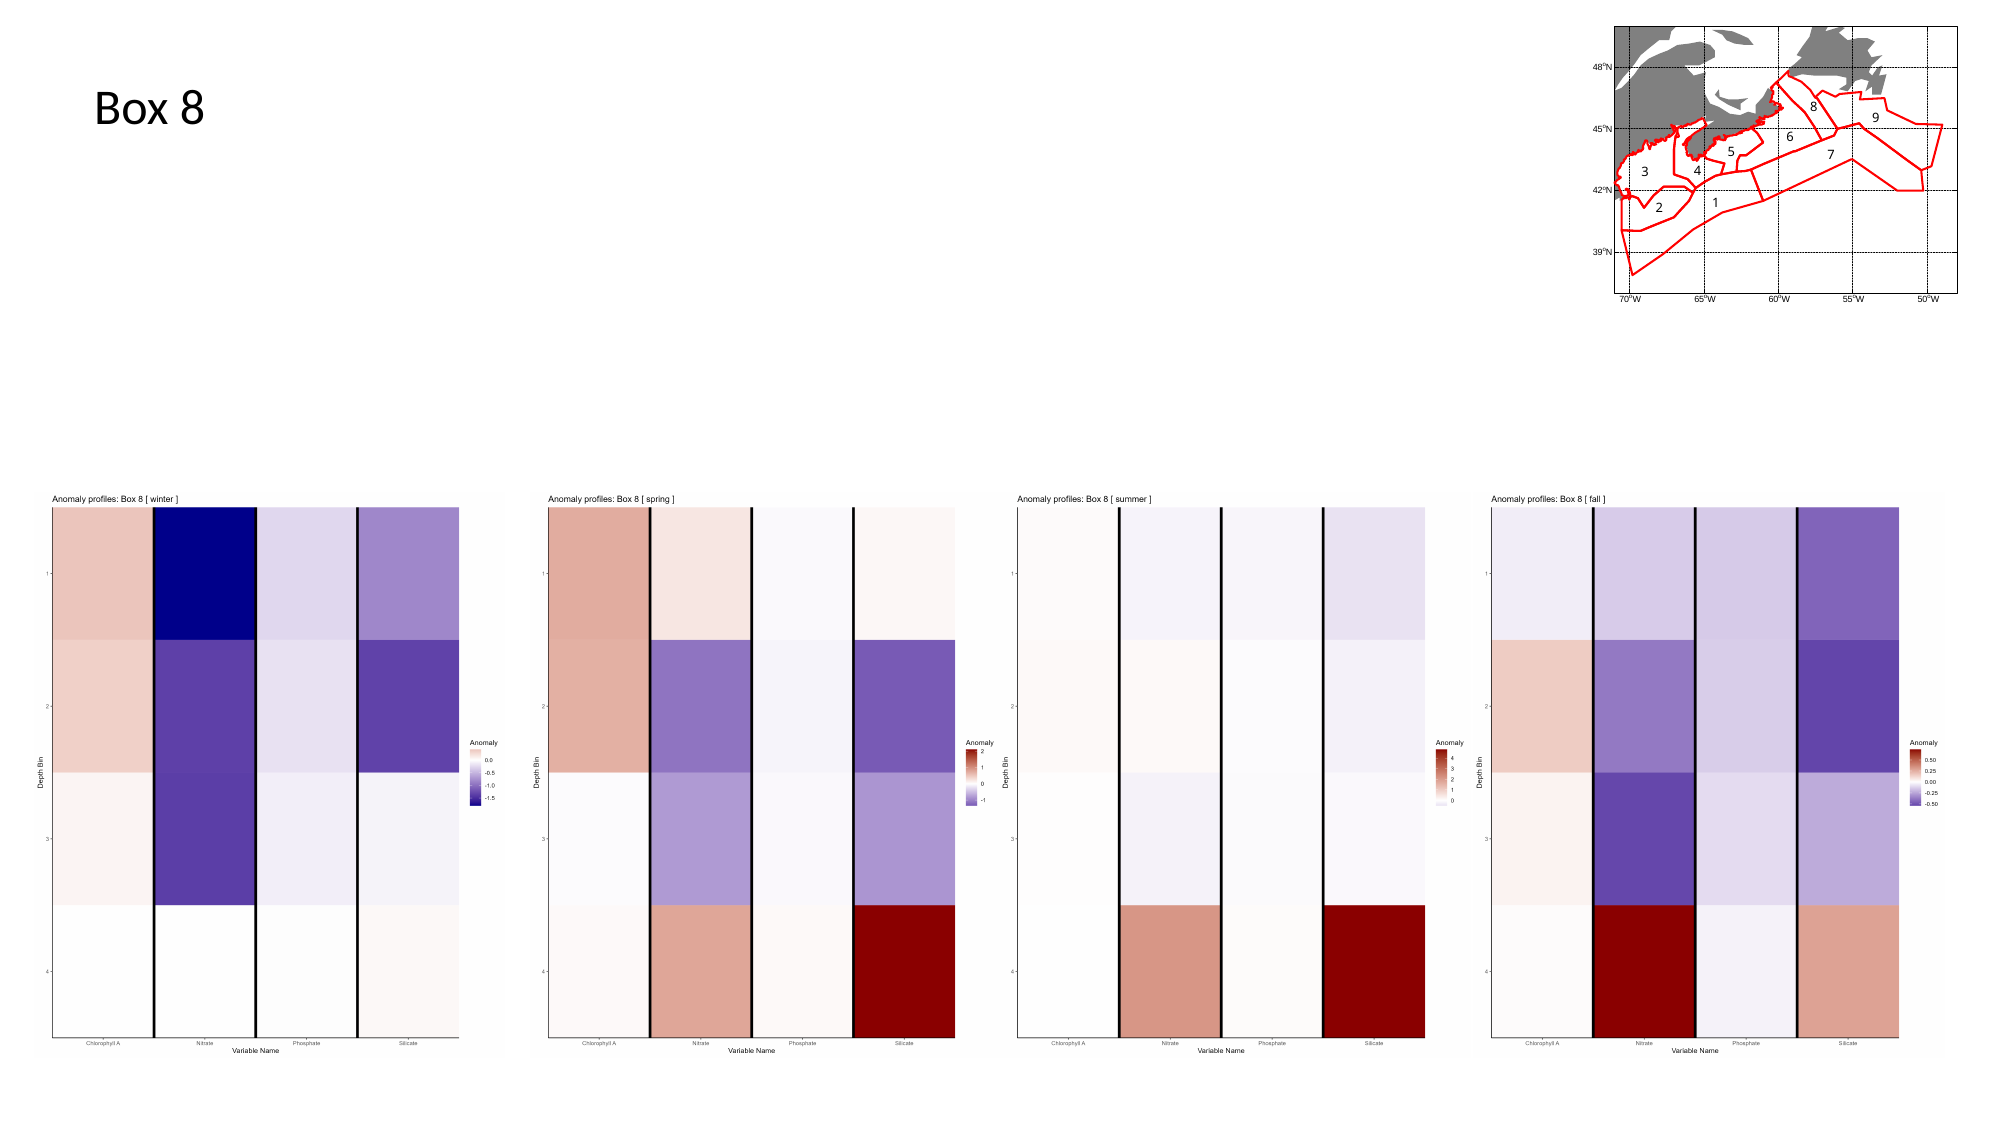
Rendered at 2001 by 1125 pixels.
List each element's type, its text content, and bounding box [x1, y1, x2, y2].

picture [529, 492, 1471, 1058]
picture [1557, 0, 2000, 332]
text_box Box 8 [79, 67, 412, 143]
picture [1473, 492, 1945, 1058]
picture [34, 492, 505, 1058]
